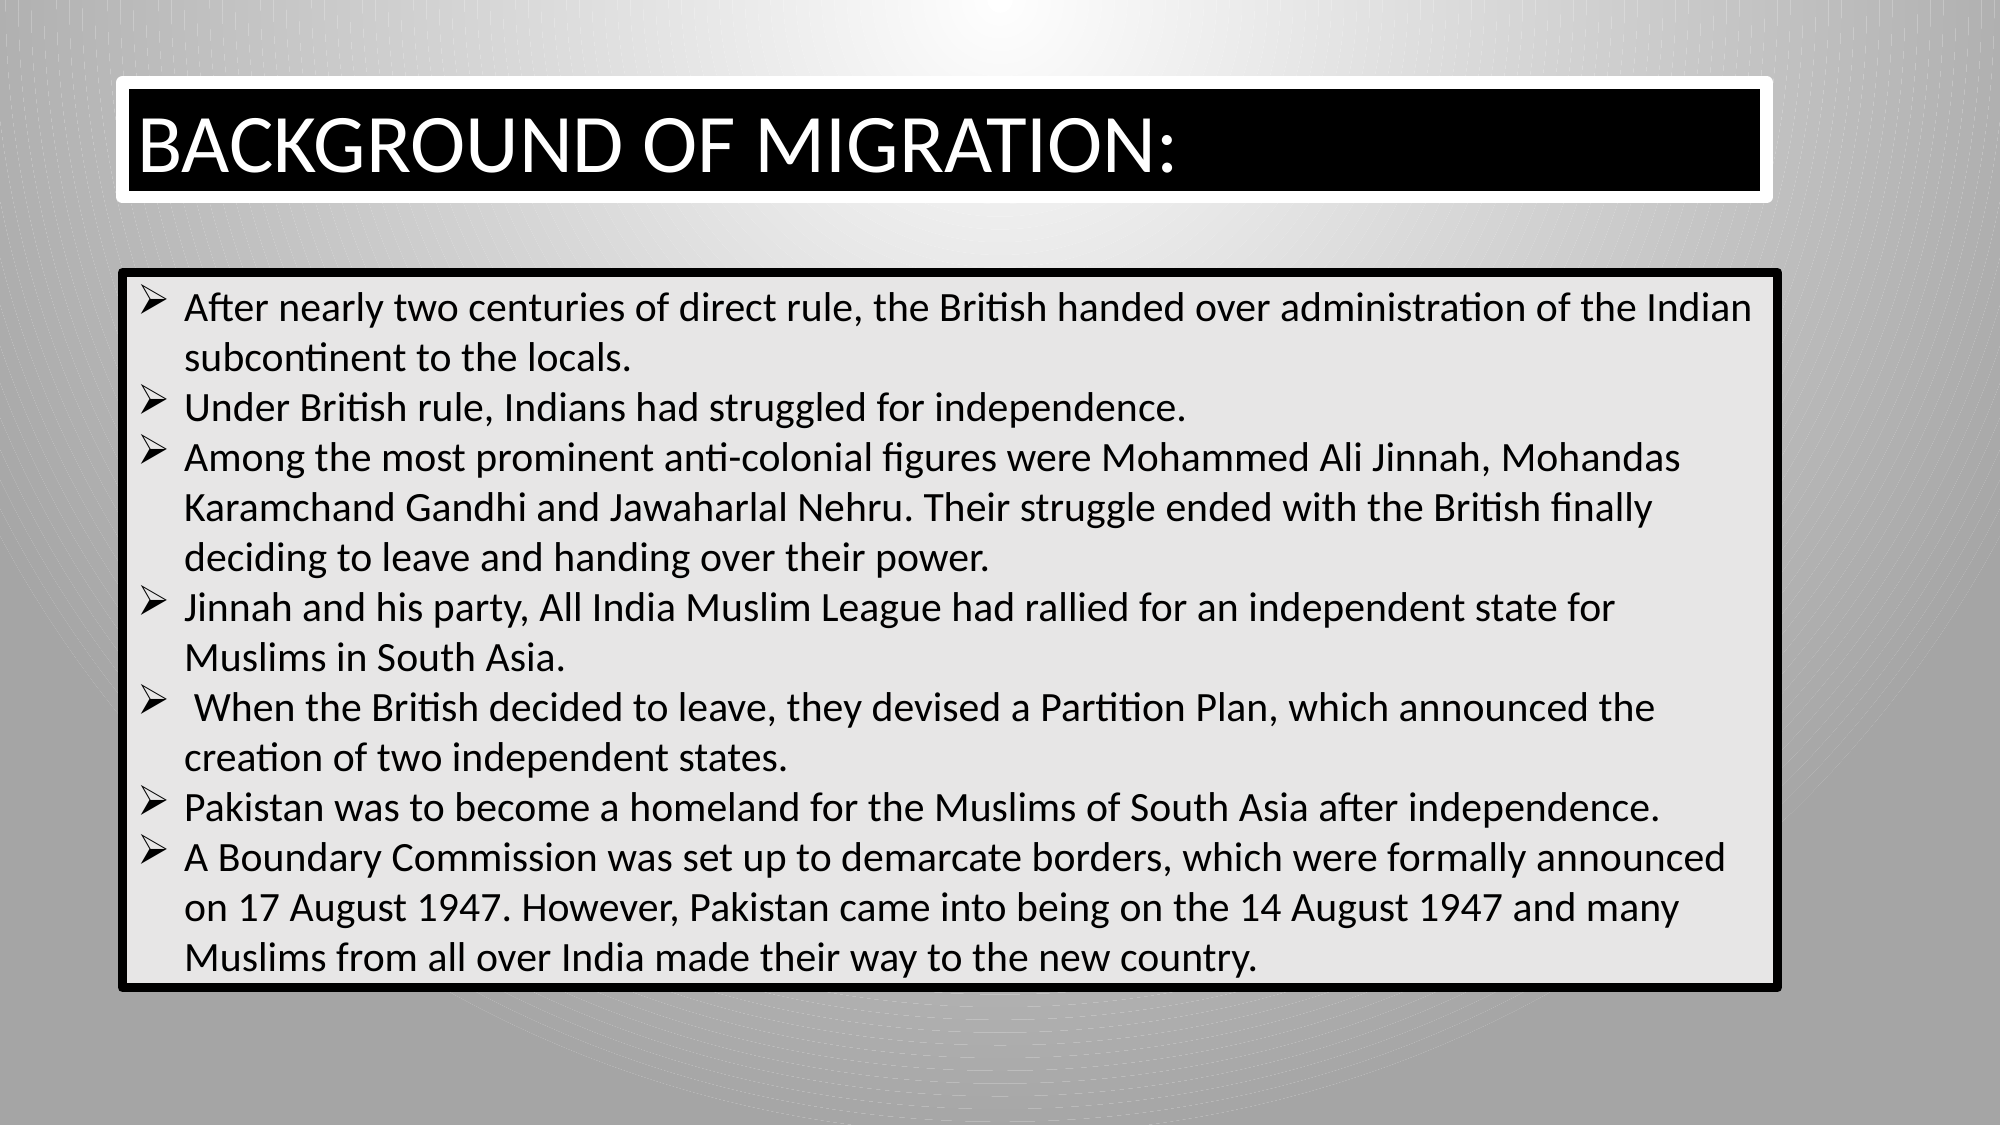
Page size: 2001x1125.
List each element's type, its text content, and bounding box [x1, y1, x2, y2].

text_box After nearly two centuries of direct rule, the British handed over administration of the Indian subcontinent to the locals. Under British rule, Indians had struggled for independence. Among the most prominent anti-colonial figures were Mohammed Ali Jinnah, Mohandas Karamchand Gandhi and Jawaharlal Nehru. Their struggle ended with the British finally deciding to leave and handing over their power. Jinnah and his party, All India Muslim League had rallied for an independent state for Muslims in South Asia. When the British decided to leave, they devised a Partition Plan, which announced the creation of two independent states. Pakistan was to become a homeland for the Muslims of South Asia after independence. A Boundary Commission was set up to demarcate borders, which were formally announced on 17 August 1947. However, Pakistan came into being on the 14 August 1947 and many Muslims from all over India made their way to the new country. [122, 272, 1778, 988]
text_box BACKGROUND OF MIGRATION: [122, 82, 1767, 197]
